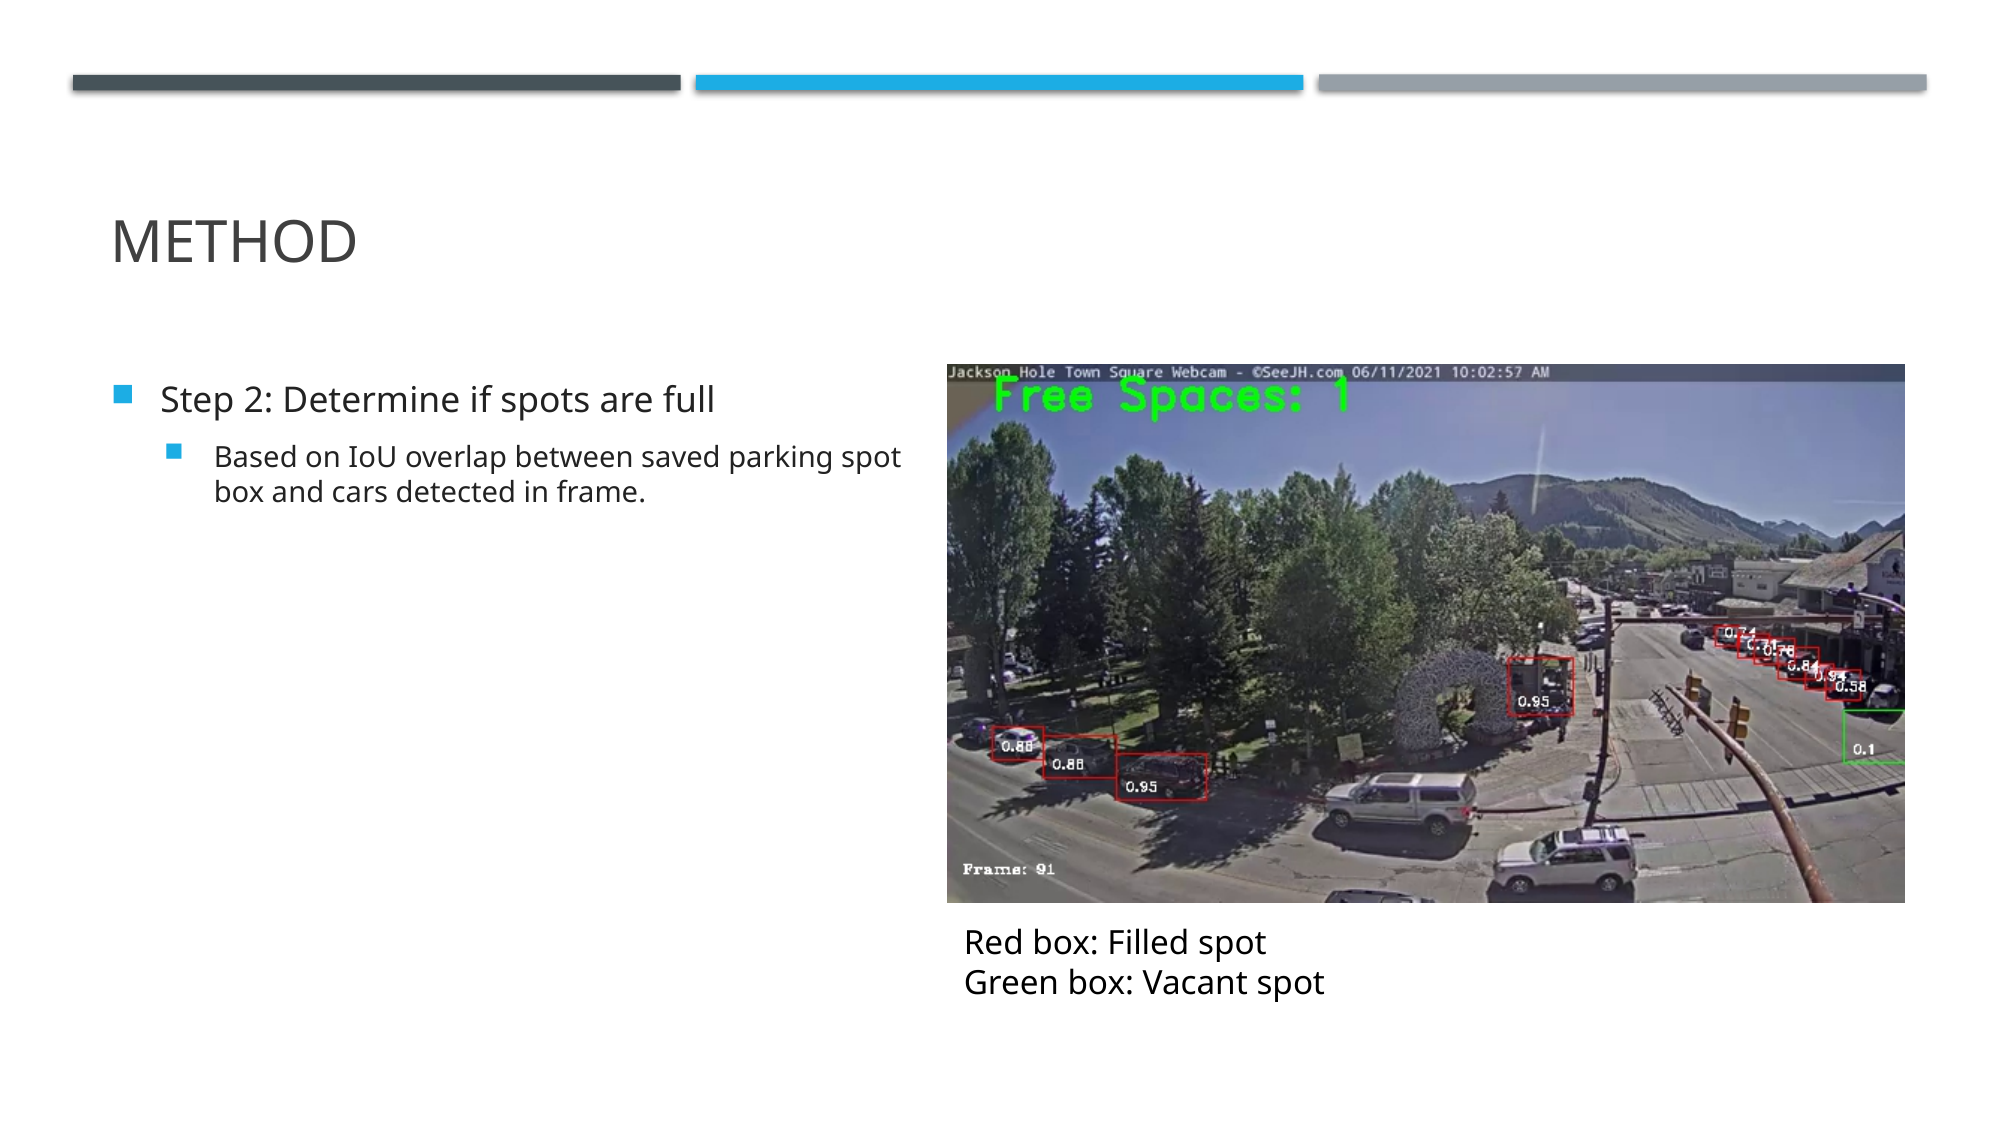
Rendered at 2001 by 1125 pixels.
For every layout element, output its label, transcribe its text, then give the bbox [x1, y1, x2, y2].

title Method [95, 119, 1905, 282]
list Step 2: Determine if spots are full Based on IoU overlap between saved parking spot box and cars detected in frame. [95, 365, 933, 962]
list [946, 364, 1906, 904]
text_box Red box: Filled spot Green box: Vacant spot [949, 913, 1918, 1009]
